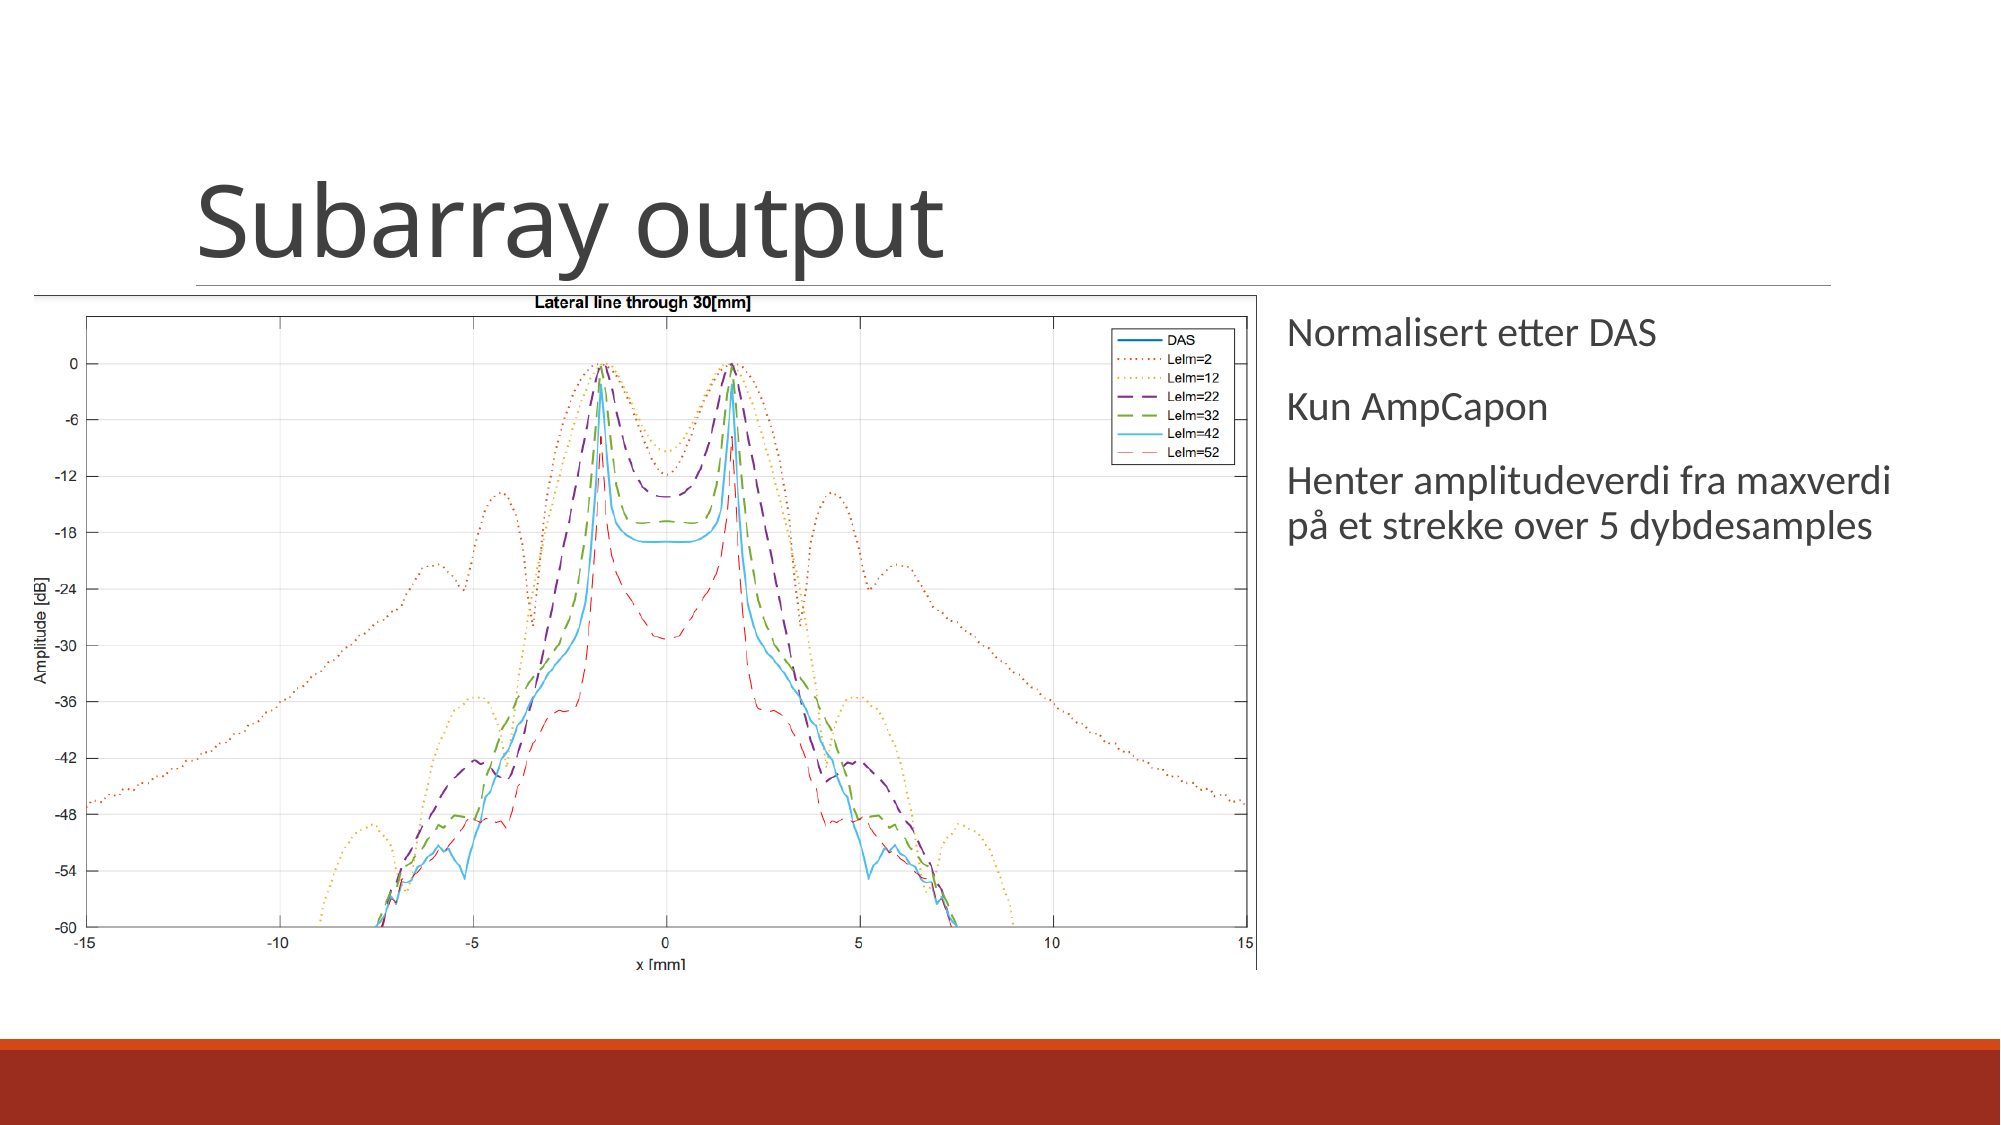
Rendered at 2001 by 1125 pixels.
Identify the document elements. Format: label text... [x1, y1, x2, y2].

picture [34, 294, 1258, 971]
title Subarray output [180, 47, 1830, 285]
list Normalisert etter DAS Kun AmpCapon Henter amplitudeverdi fra maxverdi på et strekke over 5 dybdesamples [1271, 302, 1915, 963]
